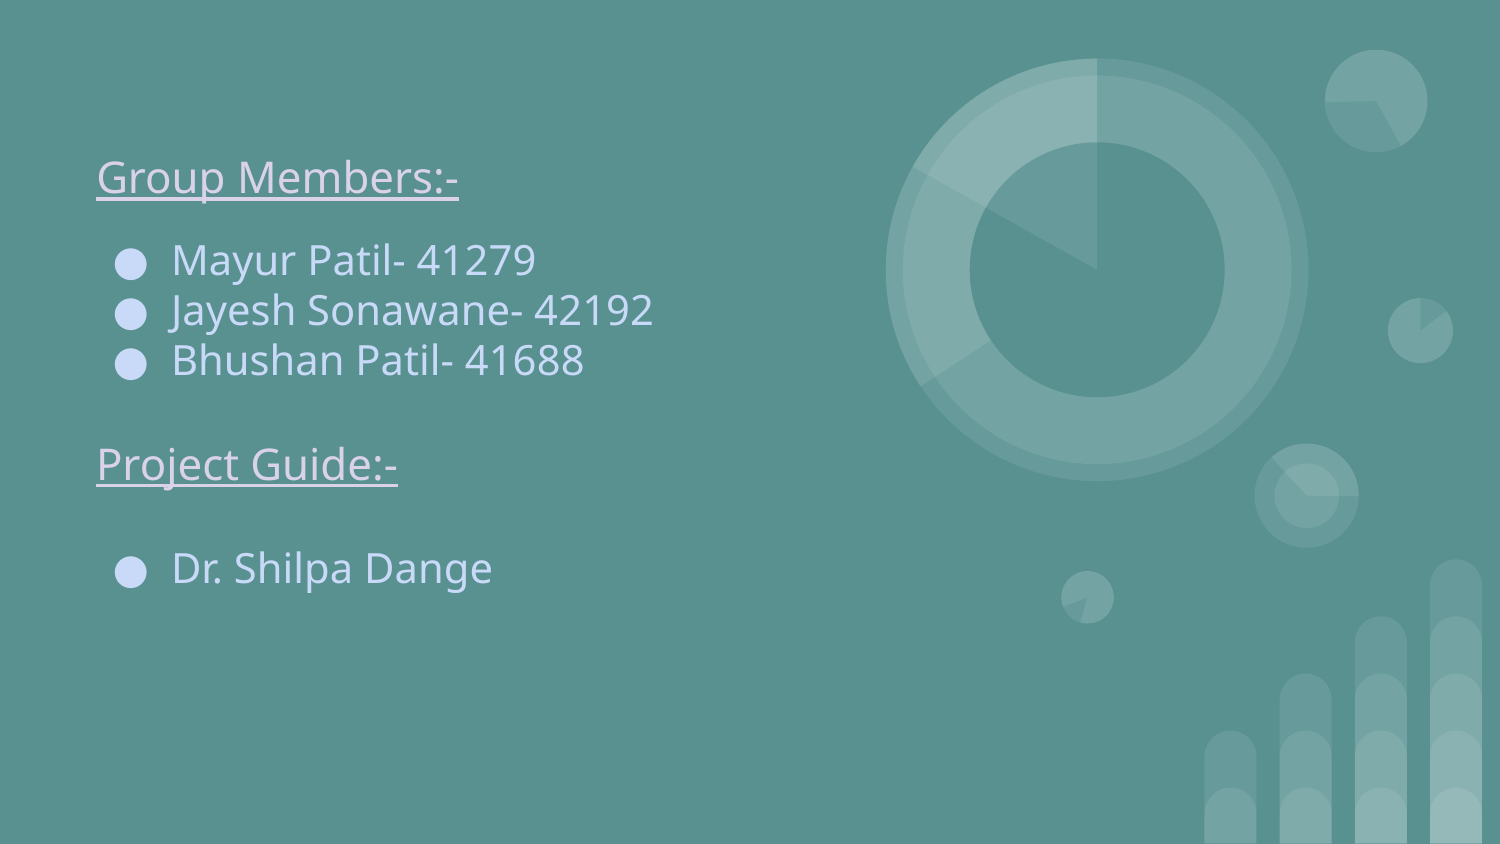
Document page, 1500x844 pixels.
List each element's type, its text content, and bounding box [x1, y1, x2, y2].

text_box Dr. Shilpa Dange [81, 526, 997, 607]
text_box Group Members:- [81, 135, 894, 218]
text_box Project Guide:- [81, 421, 1282, 505]
text_box Mayur Patil- 41279 Jayesh Sonawane- 42192 Bhushan Patil- 41688 [81, 219, 1282, 400]
